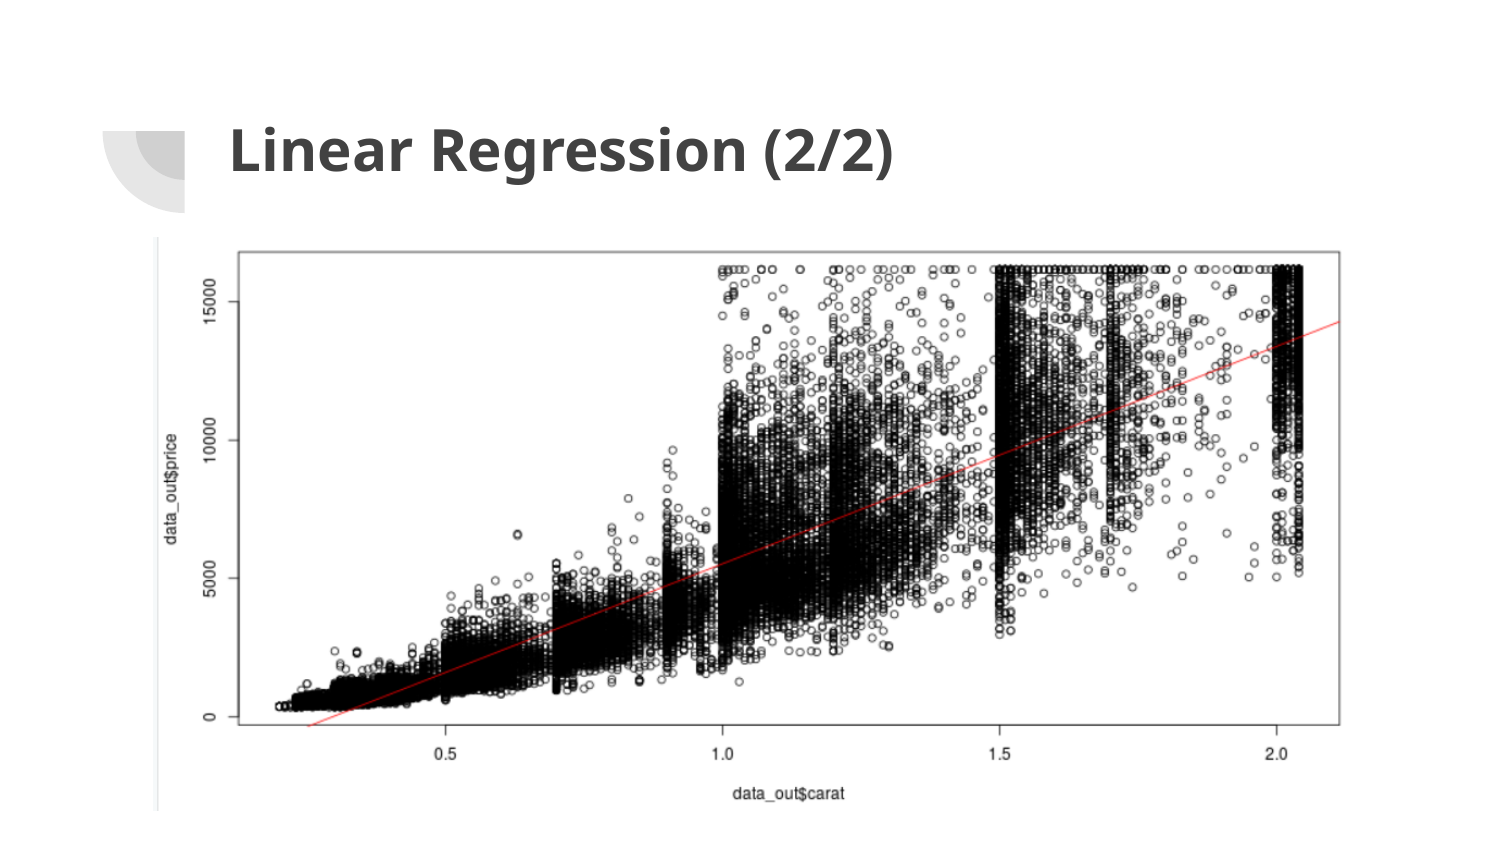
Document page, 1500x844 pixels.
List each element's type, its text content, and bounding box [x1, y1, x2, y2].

title Linear Regression (2/2) [213, 98, 1368, 204]
picture [153, 237, 1347, 811]
